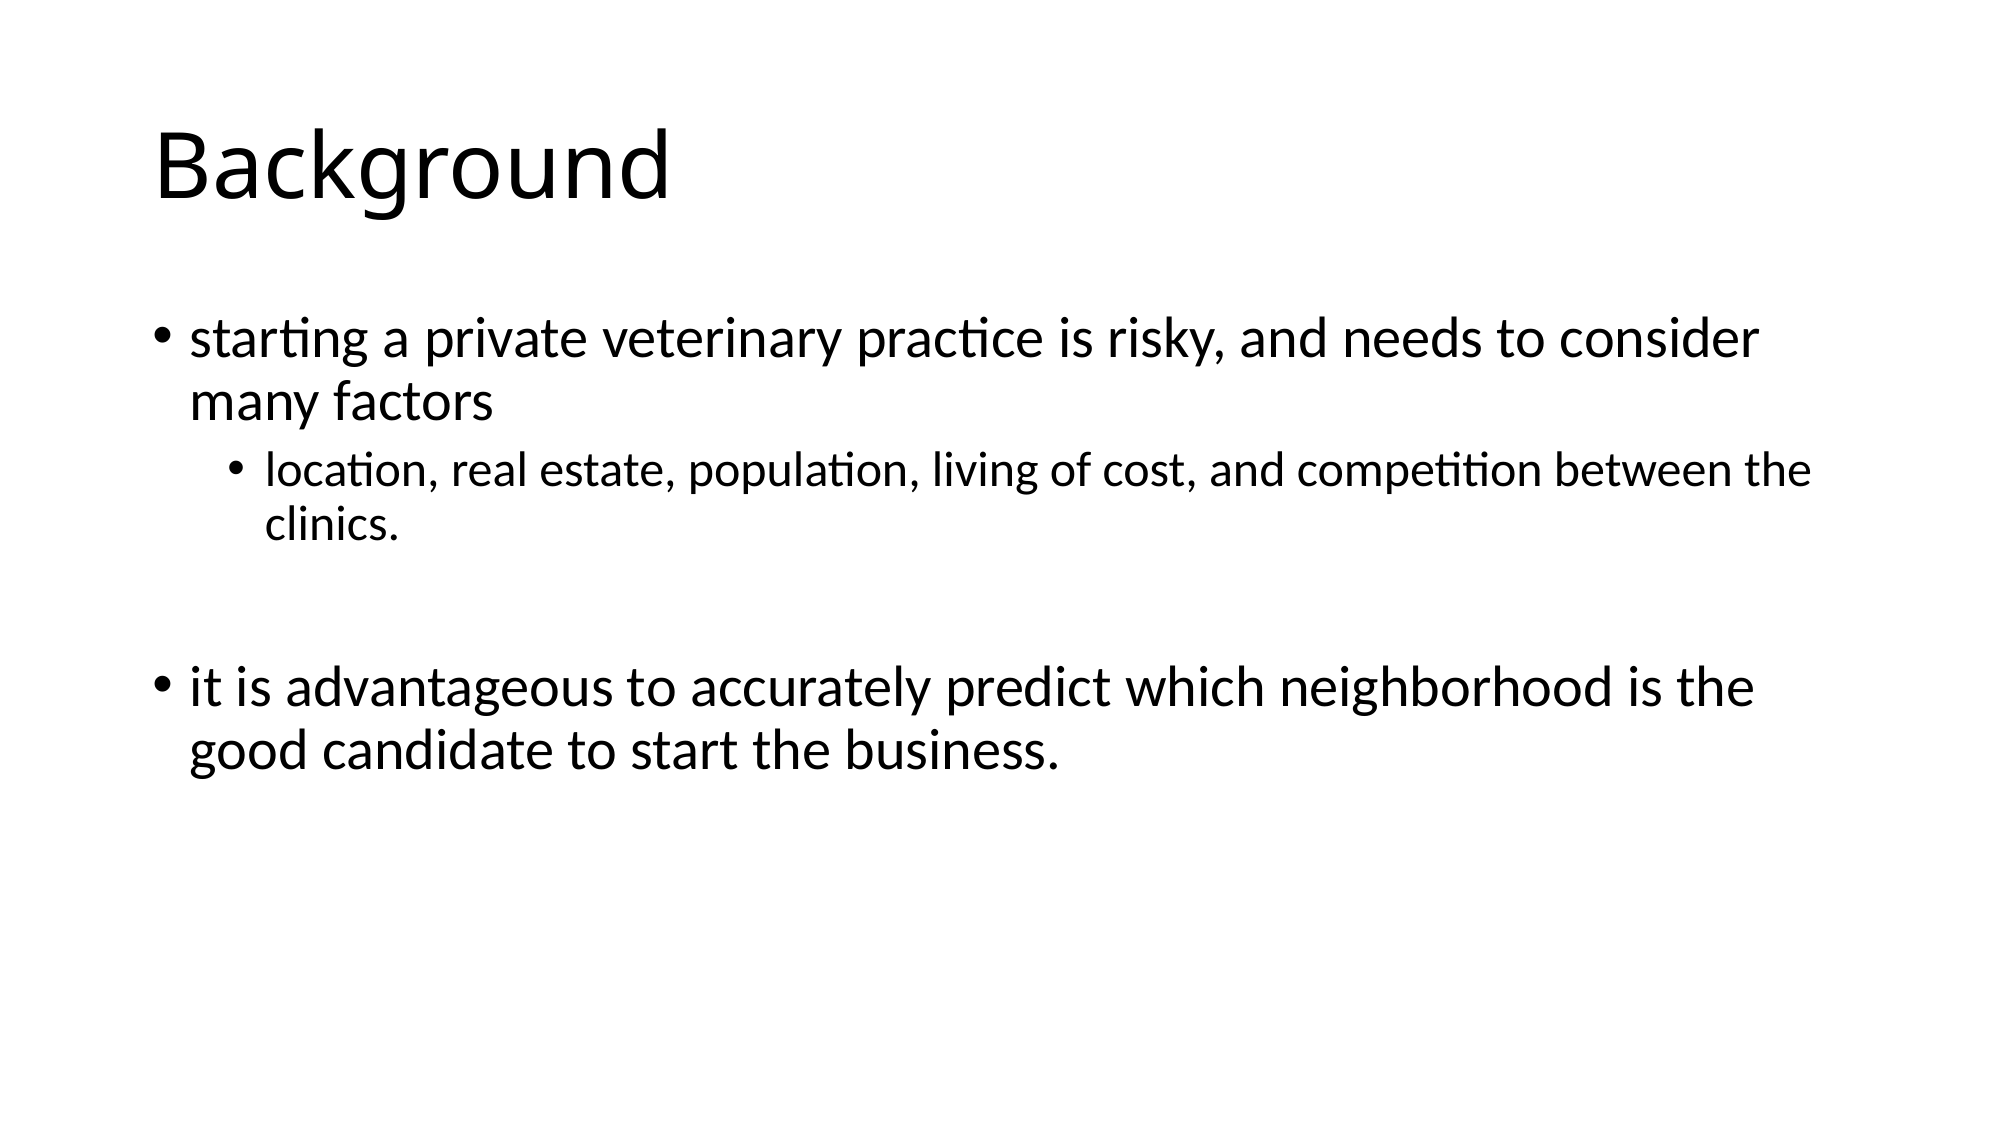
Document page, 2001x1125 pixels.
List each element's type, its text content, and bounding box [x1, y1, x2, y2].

title Background [137, 59, 1863, 278]
list starting a private veterinary practice is risky, and needs to consider many factors location, real estate, population, living of cost, and competition between the clinics. it is advantageous to accurately predict which neighborhood is the good candidate to start the business. [137, 299, 1863, 1014]
